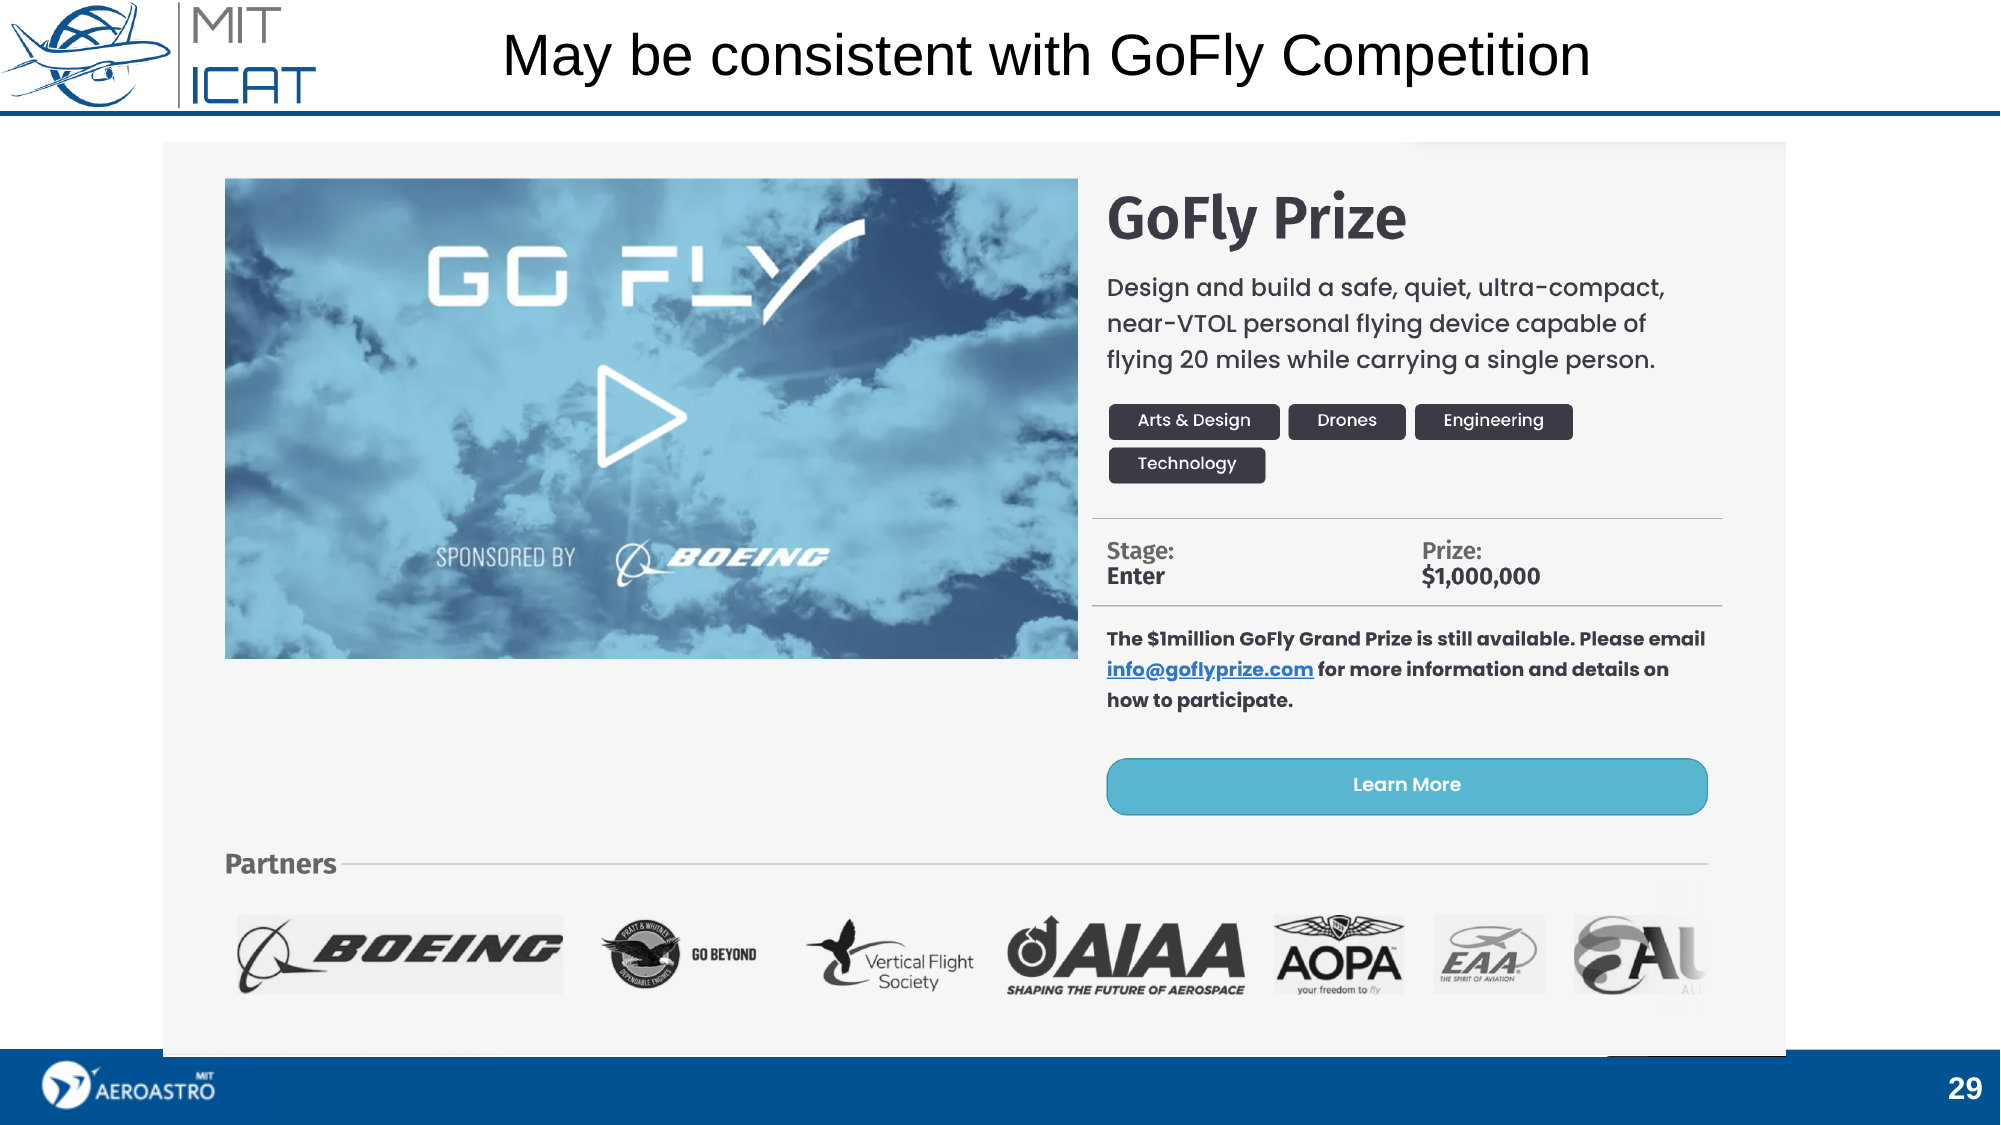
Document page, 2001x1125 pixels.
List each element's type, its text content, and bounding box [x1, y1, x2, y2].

picture [0, 142, 1786, 1124]
title May be consistent with GoFly Competition [96, 0, 2000, 114]
slide_number 29 [1548, 1056, 1999, 1117]
